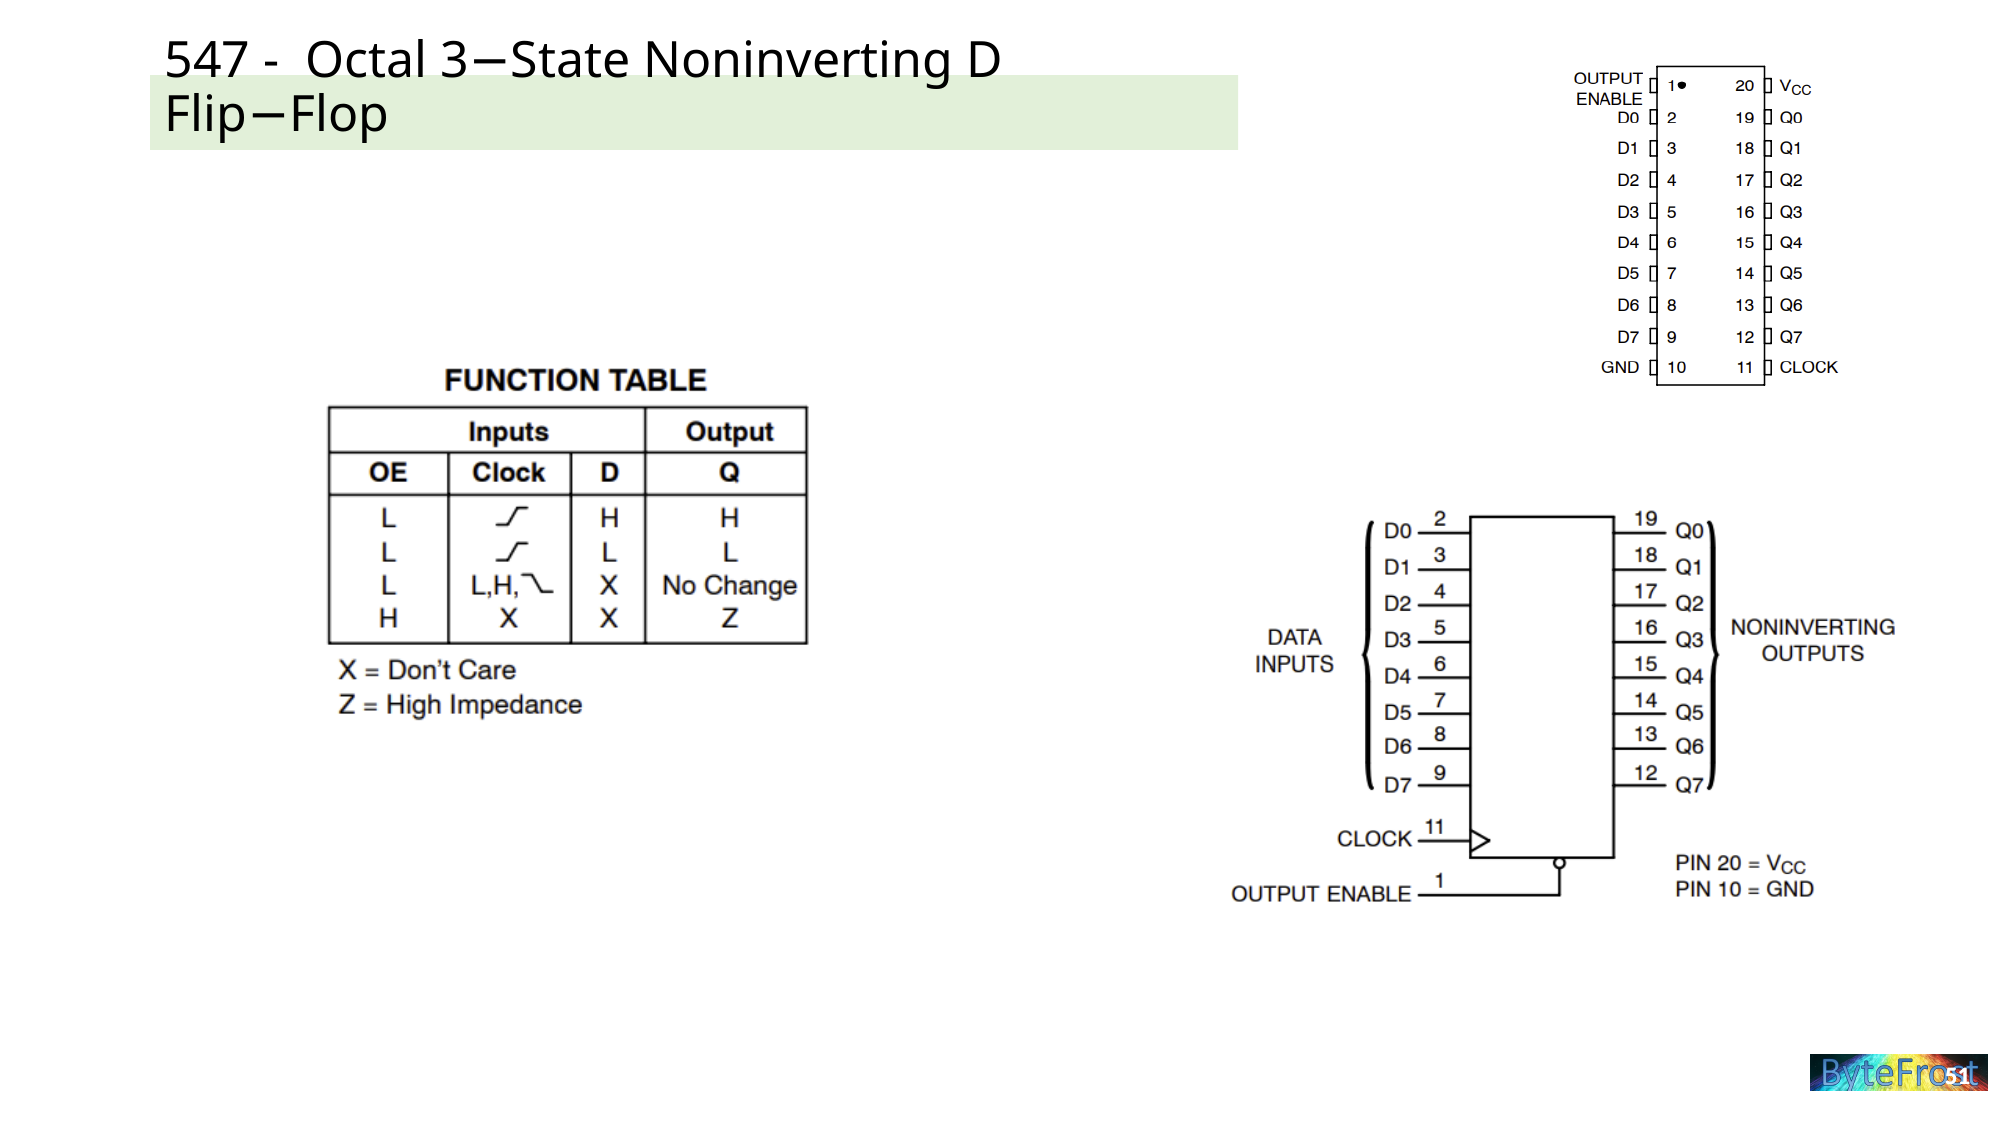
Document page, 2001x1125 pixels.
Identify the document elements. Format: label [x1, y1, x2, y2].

picture [1512, 43, 1910, 402]
picture [1180, 482, 1990, 948]
picture [233, 330, 978, 739]
picture [1810, 1054, 1988, 1091]
title [150, 75, 1239, 150]
